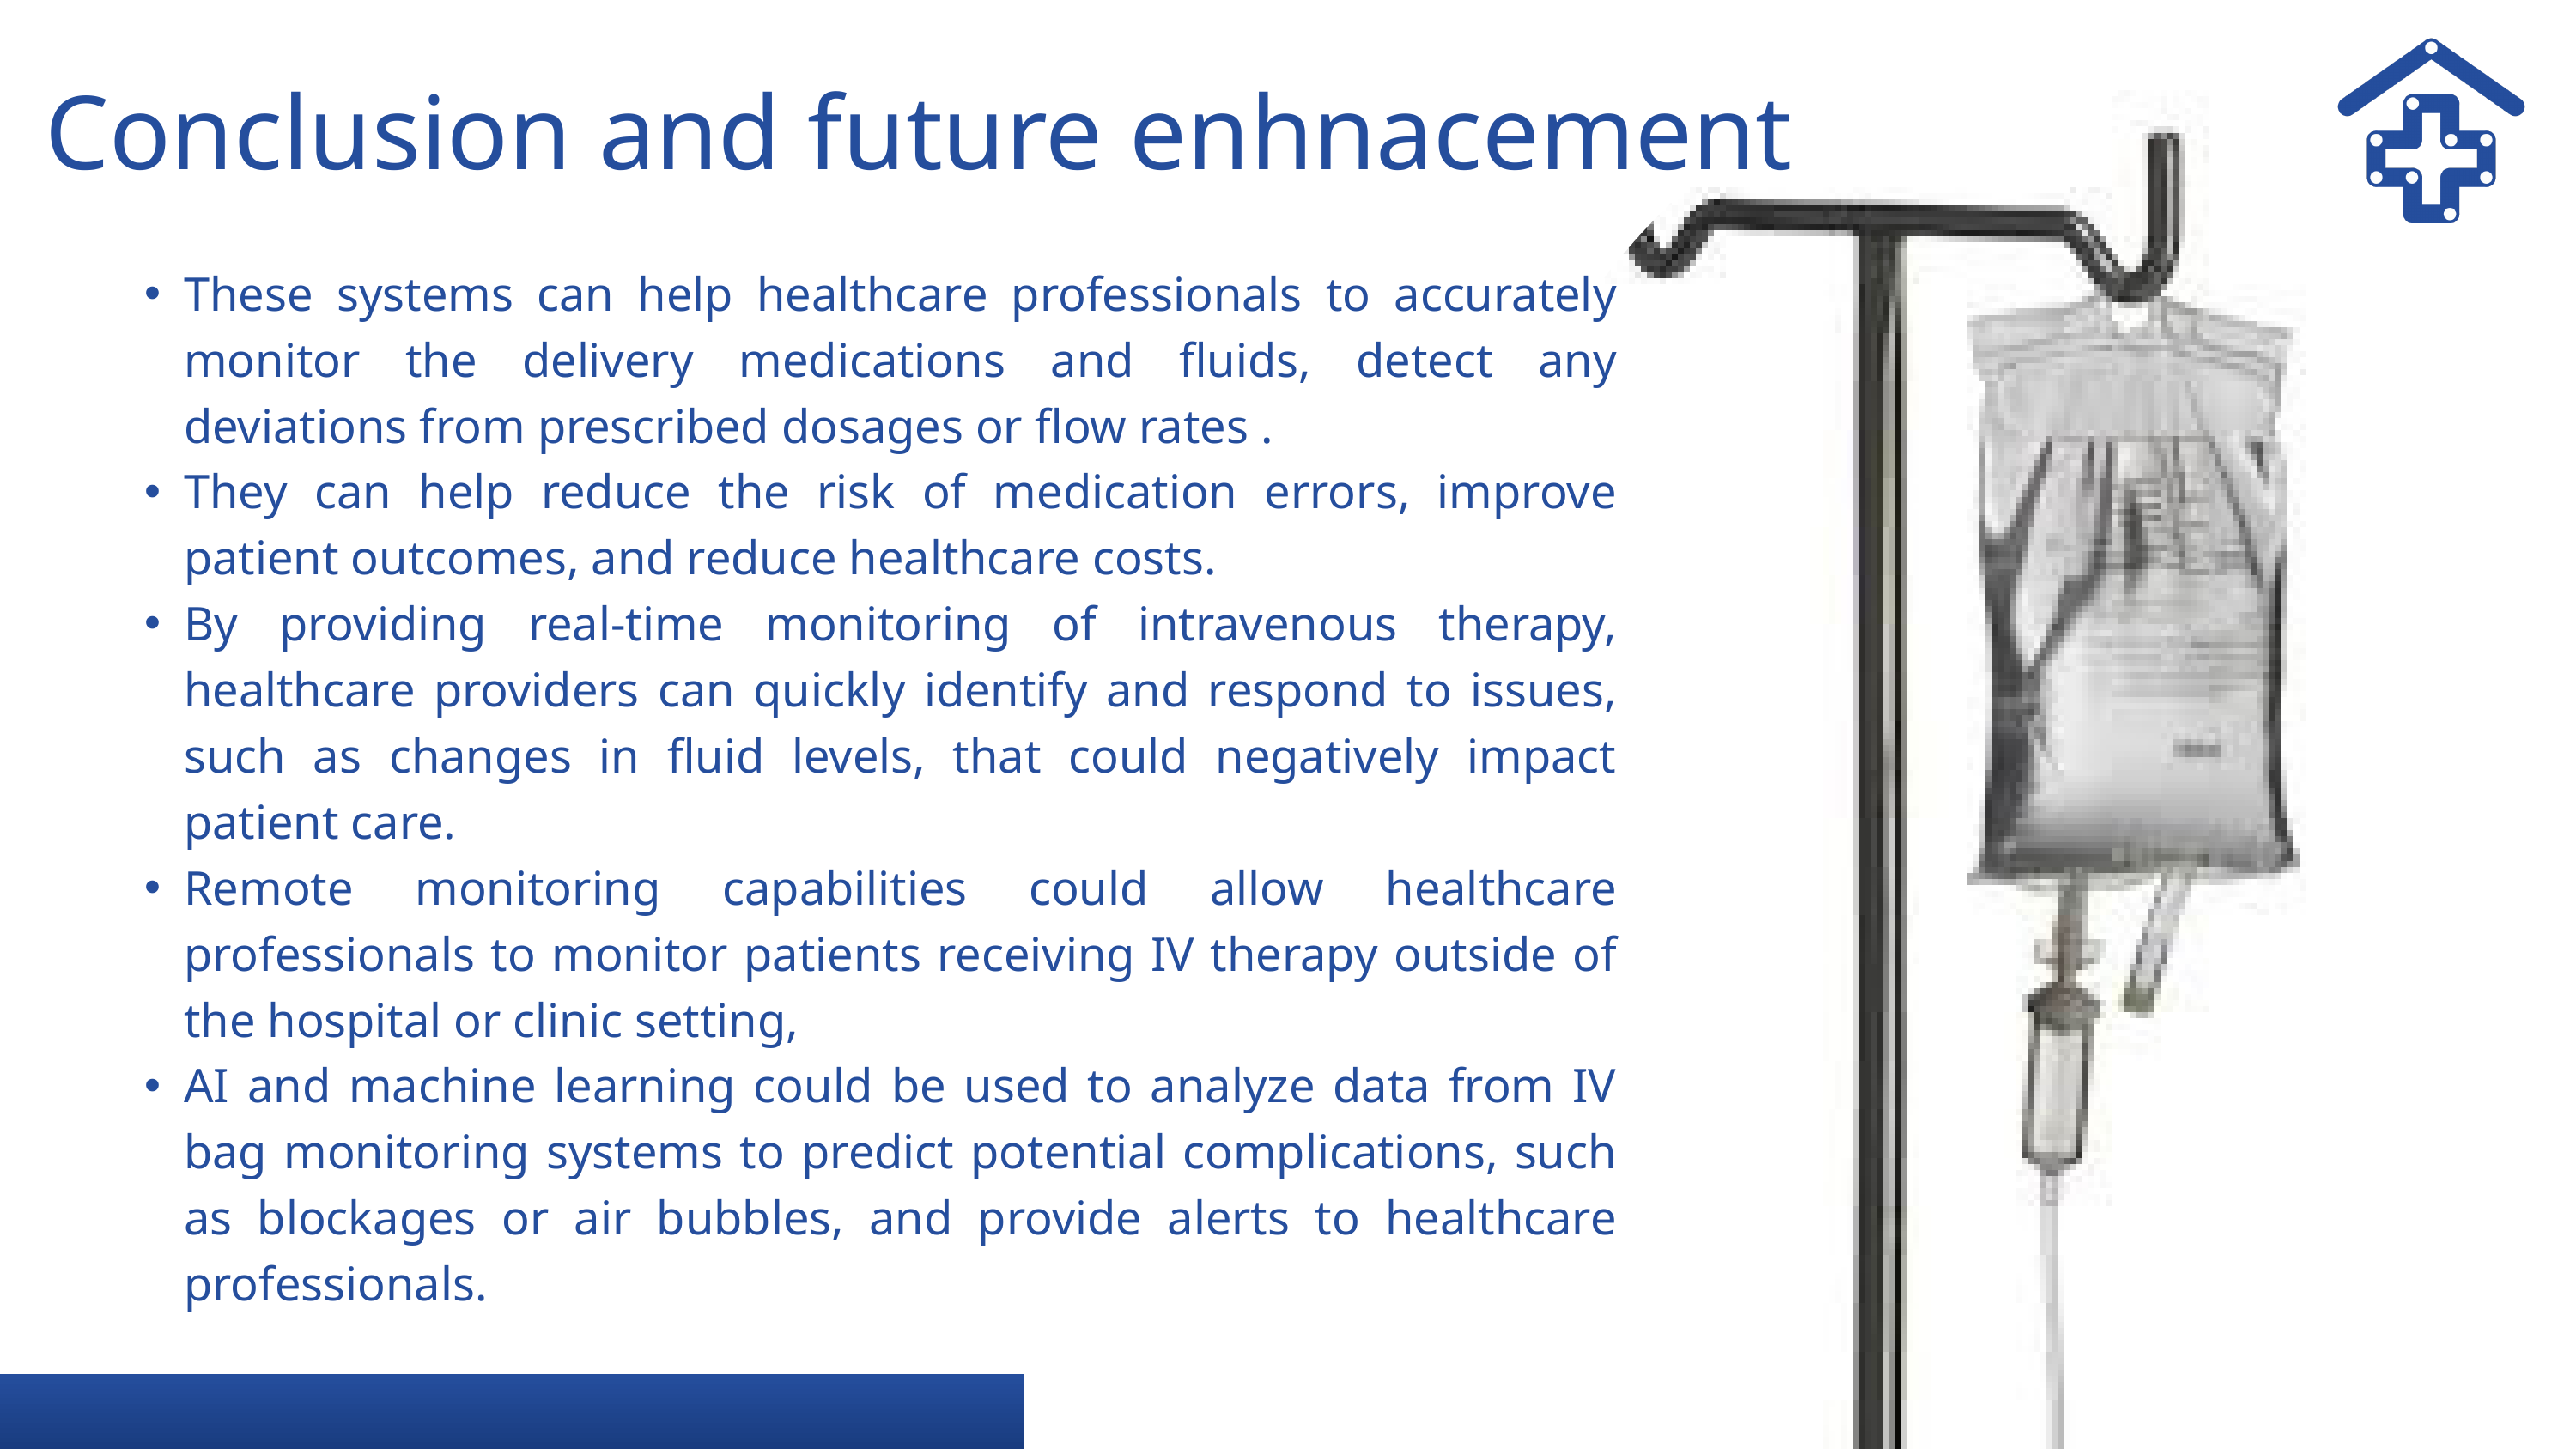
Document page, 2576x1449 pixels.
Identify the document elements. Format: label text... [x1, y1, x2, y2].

text_box Conclusion and future enhnacement [45, 46, 1480, 191]
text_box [0, 1373, 1024, 1449]
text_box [1485, 42, 2576, 1449]
text_box These systems can help healthcare professionals to accurately monitor the delivery medications and fluids, detect any deviations from prescribed dosages or flow rates . They can help reduce the risk of medication errors, improve patient outcomes, and reduce healthcare costs. By providing real-time monitoring of intravenous therapy, healthcare providers can quickly identify and respond to issues, such as changes in fluid levels, that could negatively impact patient care. Remote monitoring capabilities could allow healthcare professionals to monitor patients receiving IV therapy outside of the hospital or clinic setting, AI and machine learning could be used to analyze data from IV bag monitoring systems to predict potential complications, such as blockages or air bubbles, and provide alerts to healthcare professionals. [105, 254, 1479, 1311]
text_box [2336, 37, 2526, 40]
